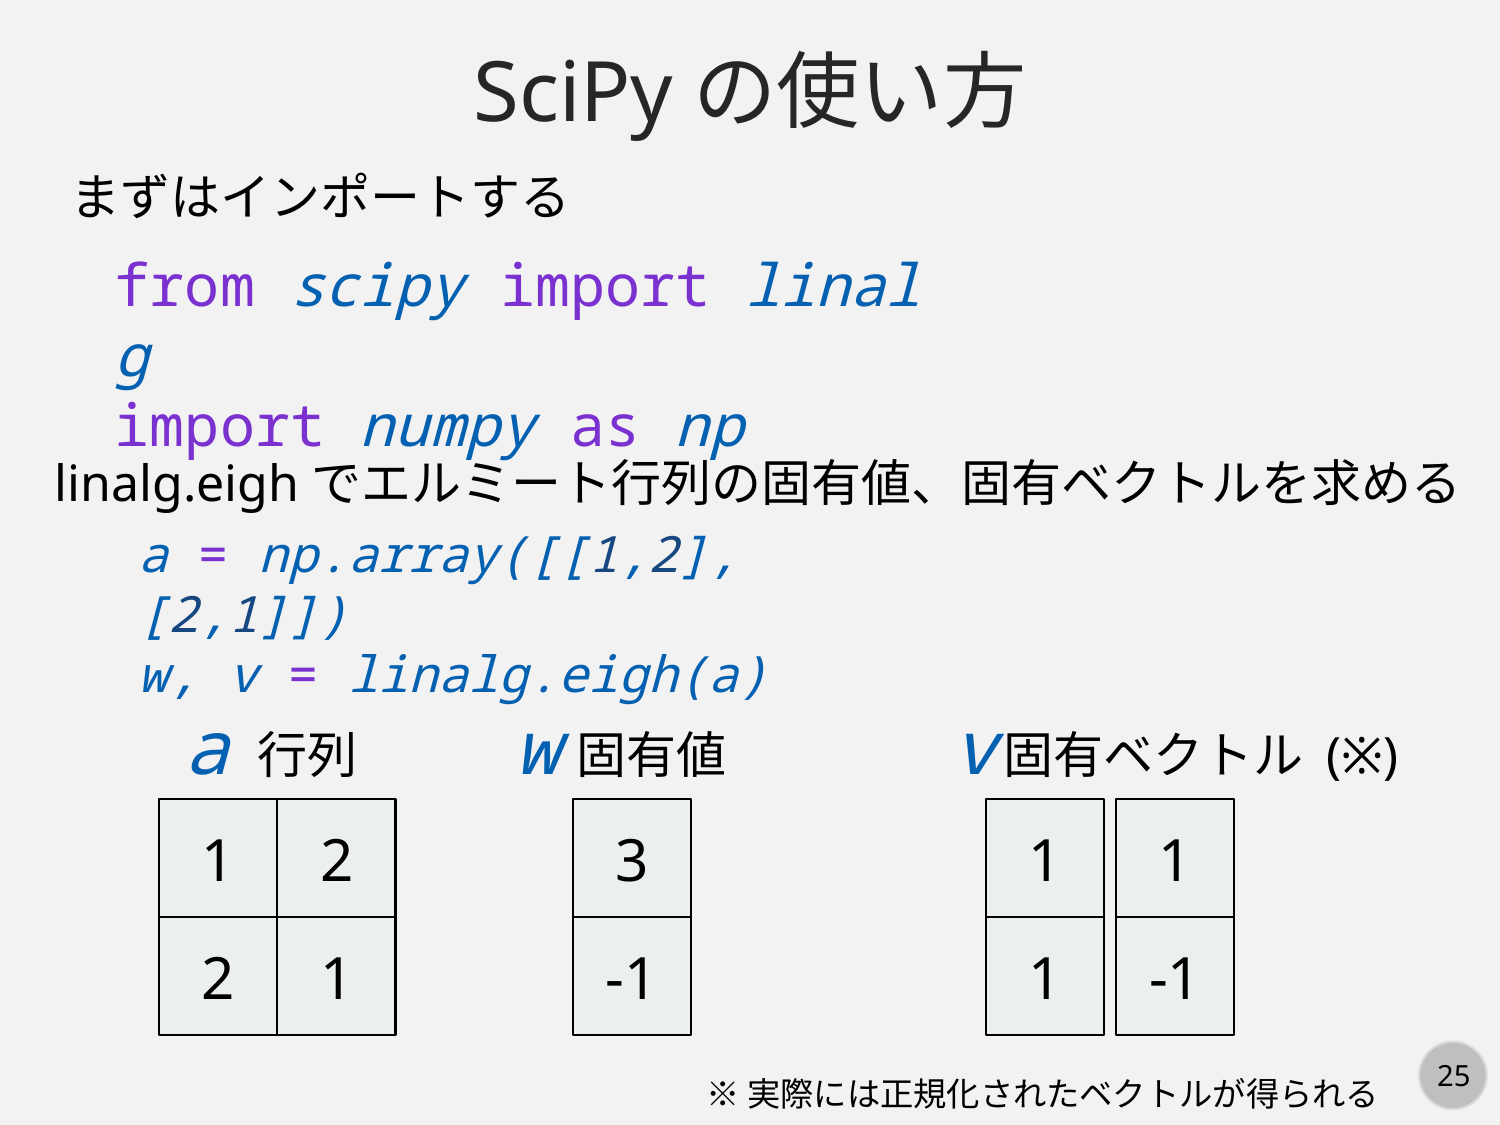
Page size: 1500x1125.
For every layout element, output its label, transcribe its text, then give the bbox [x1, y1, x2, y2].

text_box まずはインポートする [55, 157, 586, 233]
text_box 固有値 [561, 716, 742, 791]
text_box v [937, 692, 1013, 798]
text_box 1 [985, 798, 1105, 916]
text_box -1 [1115, 916, 1235, 1036]
list SciPyの使い方 [0, 31, 1500, 155]
text_box 1 [158, 798, 276, 916]
text_box a = np.array([[1,2],[2,1]]) w, v = linalg.eigh(a) [123, 515, 928, 710]
text_box 固有ベクトル (※) [988, 715, 1414, 791]
text_box 1 [1115, 798, 1235, 916]
text_box 1 [276, 916, 397, 1036]
text_box 行列 [242, 715, 373, 791]
text_box 2 [158, 916, 276, 1036]
text_box ※実際には正規化されたベクトルが得られる [691, 1066, 1394, 1121]
text_box a [169, 692, 245, 798]
text_box 2 [276, 798, 397, 916]
text_box -1 [572, 916, 692, 1036]
text_box 1 [985, 916, 1105, 1036]
text_box linalg.eighでエルミート行列の固有値、固有ベクトルを求める [39, 444, 1477, 520]
text_box w [500, 692, 576, 798]
text_box 3 [572, 798, 692, 916]
text_box from scipy import linalg import numpy as np [100, 240, 963, 444]
